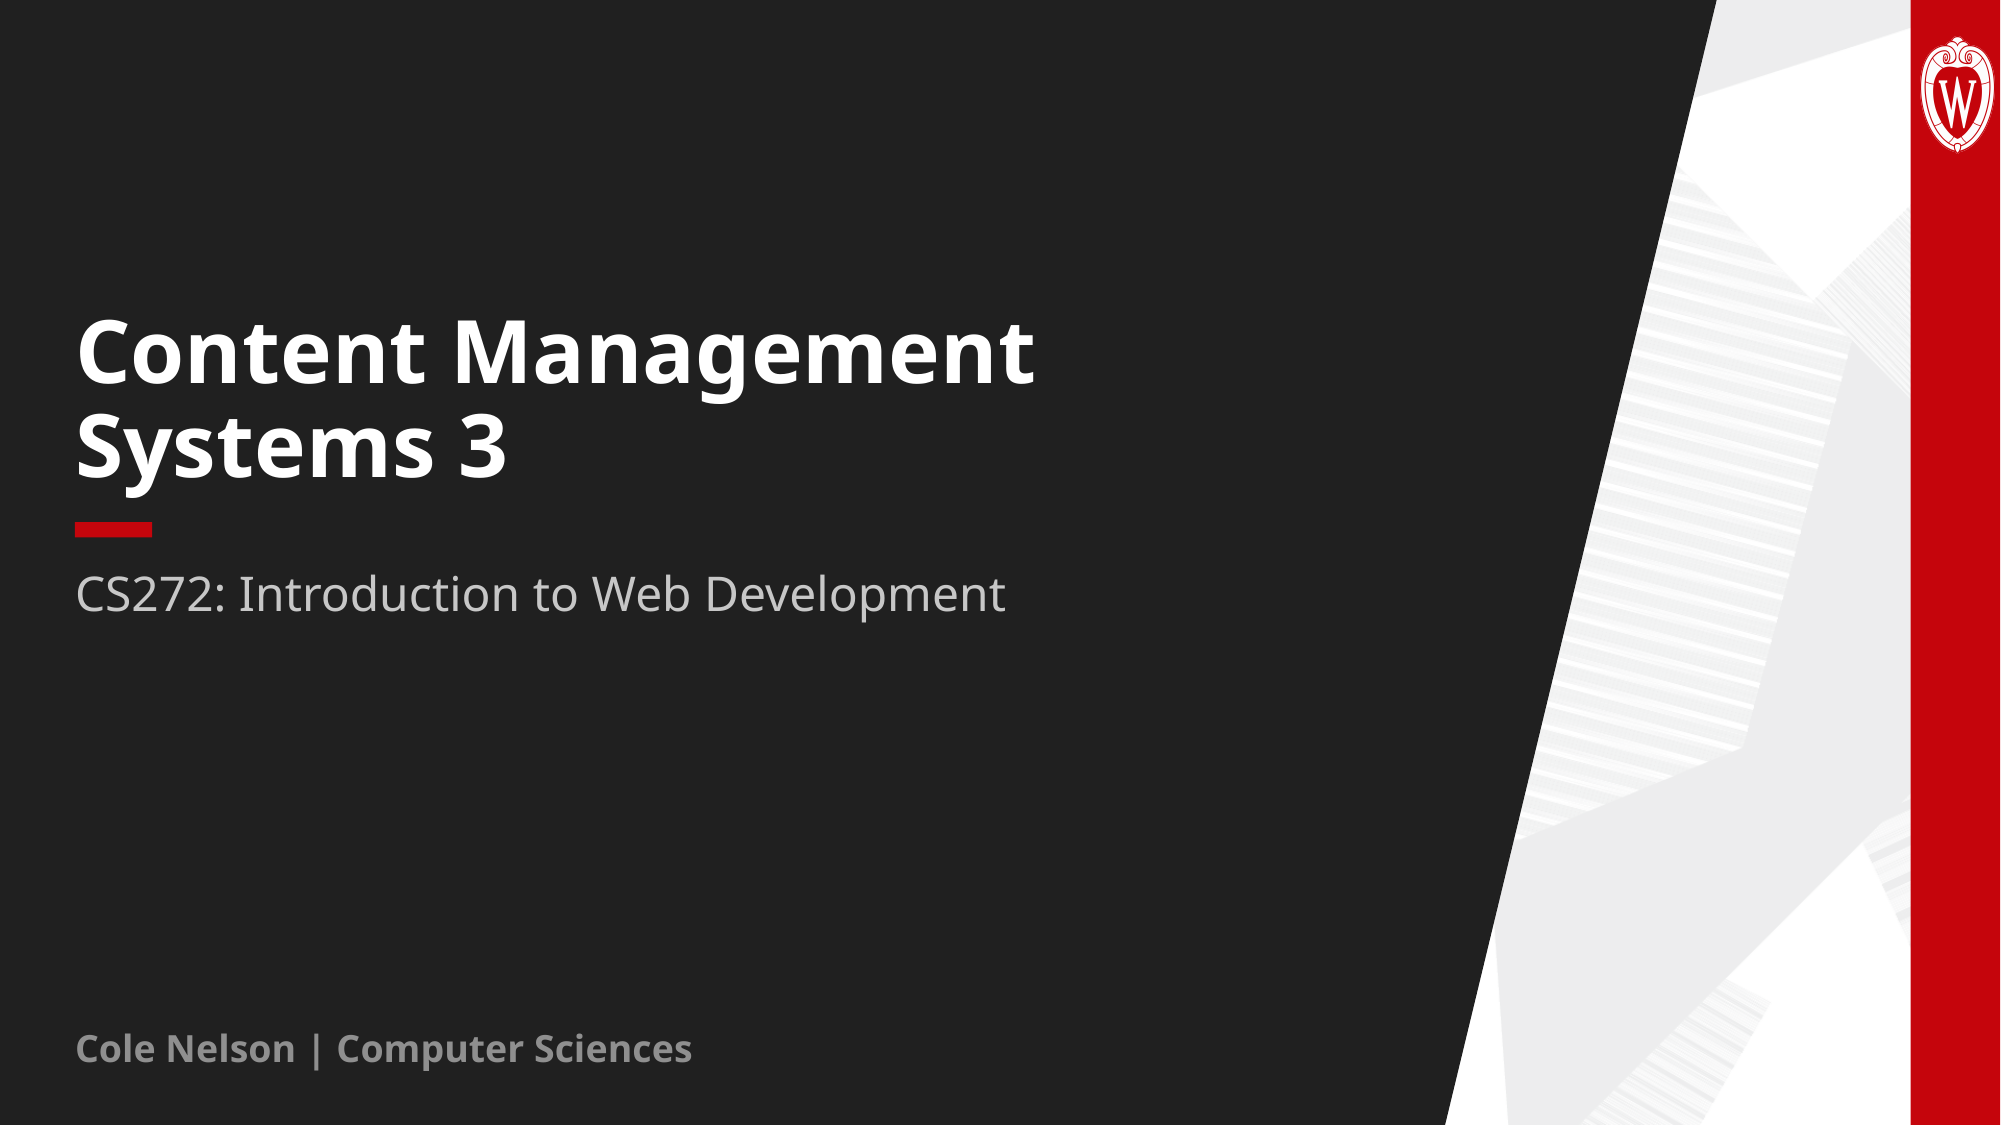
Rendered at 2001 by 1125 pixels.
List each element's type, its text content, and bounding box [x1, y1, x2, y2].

picture [1920, 36, 1995, 154]
list Cole Nelson | Computer Sciences [75, 1022, 1311, 1071]
list CS272: Introduction to Web Development [75, 562, 1086, 630]
title Content Management Systems 3 [75, 393, 1311, 497]
